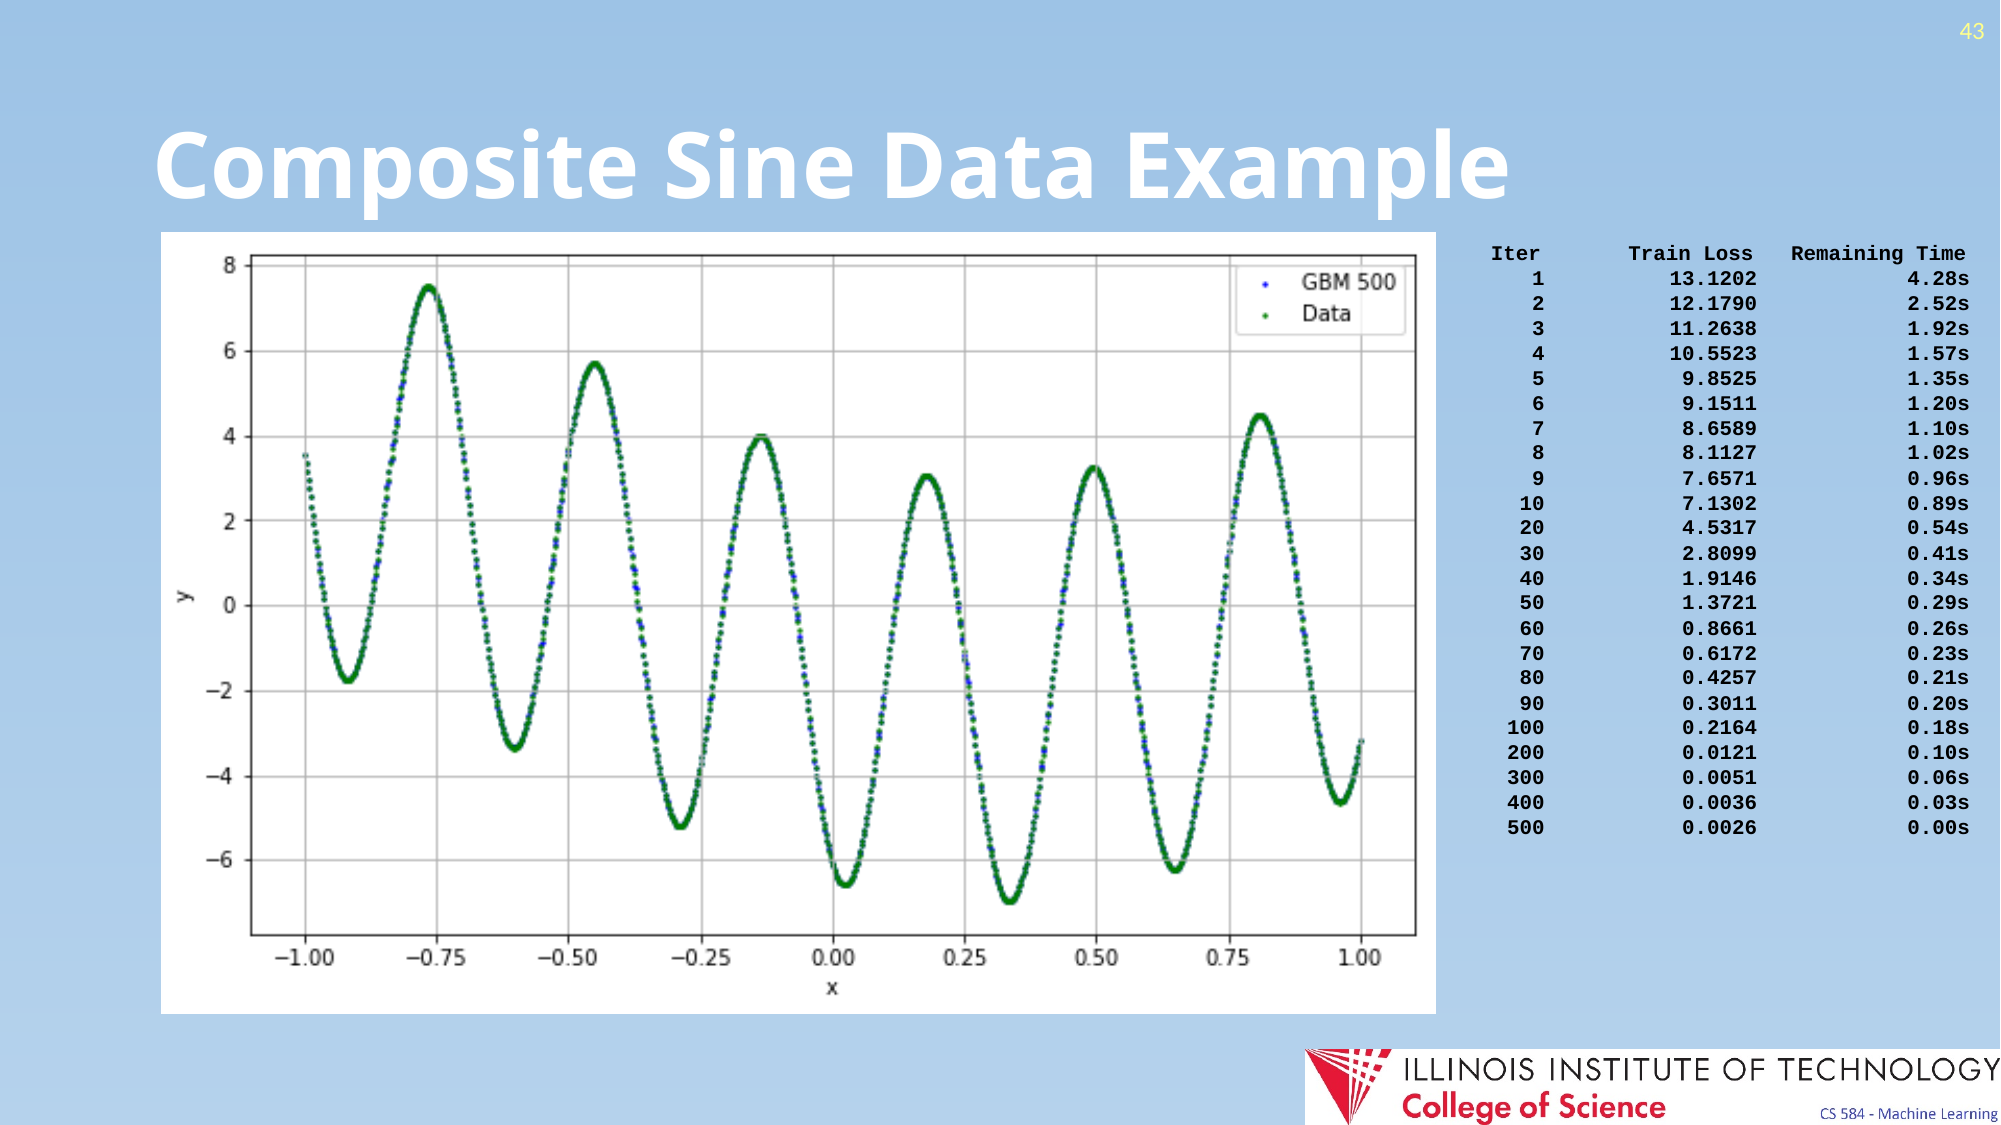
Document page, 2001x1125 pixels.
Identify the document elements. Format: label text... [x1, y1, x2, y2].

title Composite Sine Data Example [137, 59, 1863, 278]
picture [1305, 1049, 2000, 1125]
slide_number 43 [1550, 0, 2000, 60]
picture [161, 231, 1436, 1014]
text_box Iter Train Loss Remaining Time 1 13.1202 4.28s 2 12.1790 2.52s 3 11.2638 1.92s 4 10.5523 1.57s 5 9.8525 1.35s 6 9.1511 1.20s 7 8.6589 1.10s 8 8.1127 1.02s 9 7.6571 0.96s 10 7.1302 0.89s 20 4.5317 0.54s 30 2.8099 0.41s 40 1.9146 0.34s 50 1.3721 0.29s 60 0.8661 0.26s 70 0.6172 0.23s 80 0.4257 0.21s 90 0.3011 0.20s 100 0.2164 0.18s 200 0.0121 0.10s 300 0.0051 0.06s 400 0.0036 0.03s 500 0.0026 0.00s [1436, 232, 2000, 847]
